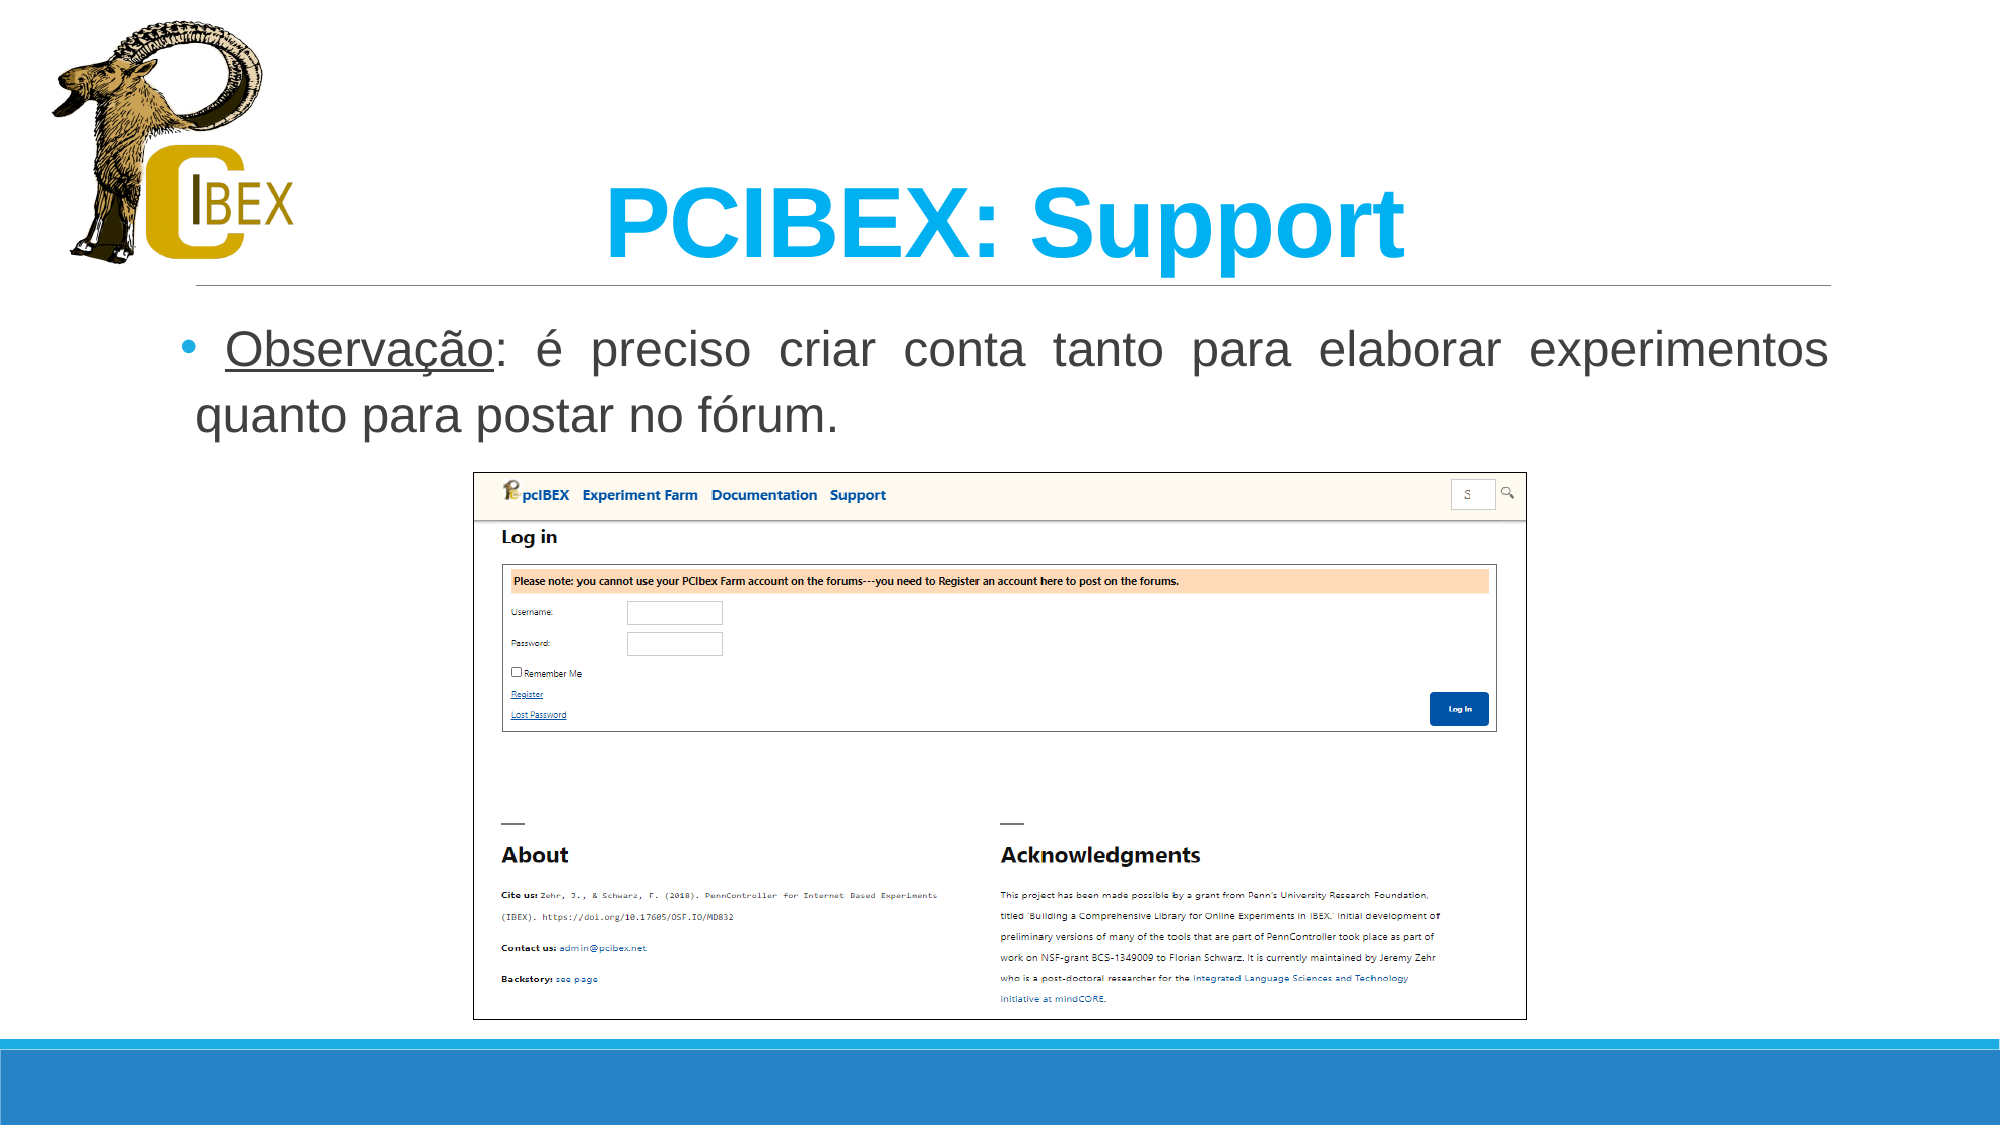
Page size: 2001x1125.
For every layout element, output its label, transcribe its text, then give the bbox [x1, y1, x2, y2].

title PCIBEX: Support [180, 47, 1830, 285]
list Observação: é preciso criar conta tanto para elaborar experimentos quanto para postar no fórum. [180, 302, 1830, 1002]
picture [43, 2, 299, 276]
picture [473, 471, 1527, 1020]
